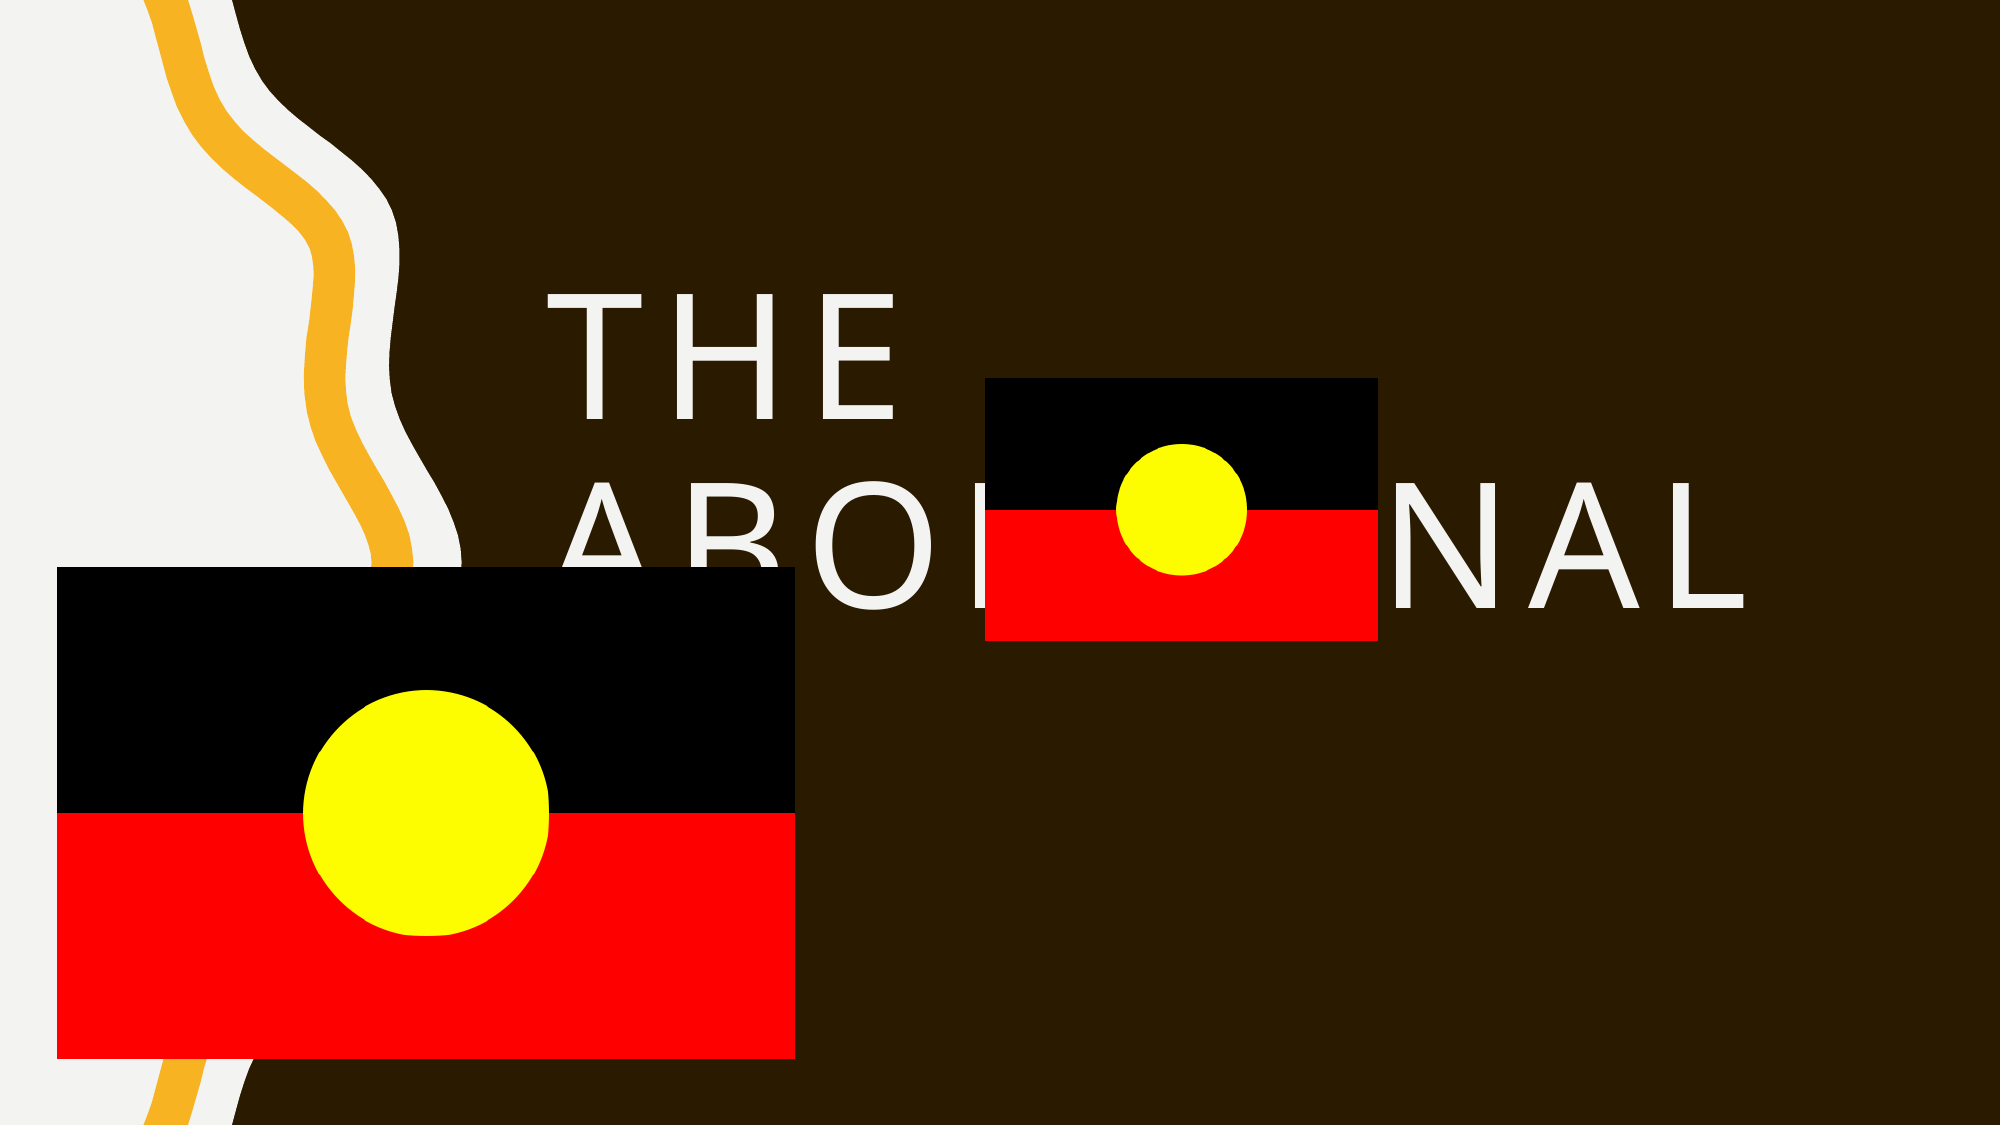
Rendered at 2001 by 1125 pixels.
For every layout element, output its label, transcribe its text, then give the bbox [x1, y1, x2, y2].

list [57, 567, 795, 1059]
title The Aboriginals [531, 176, 1875, 843]
picture [985, 378, 1378, 641]
